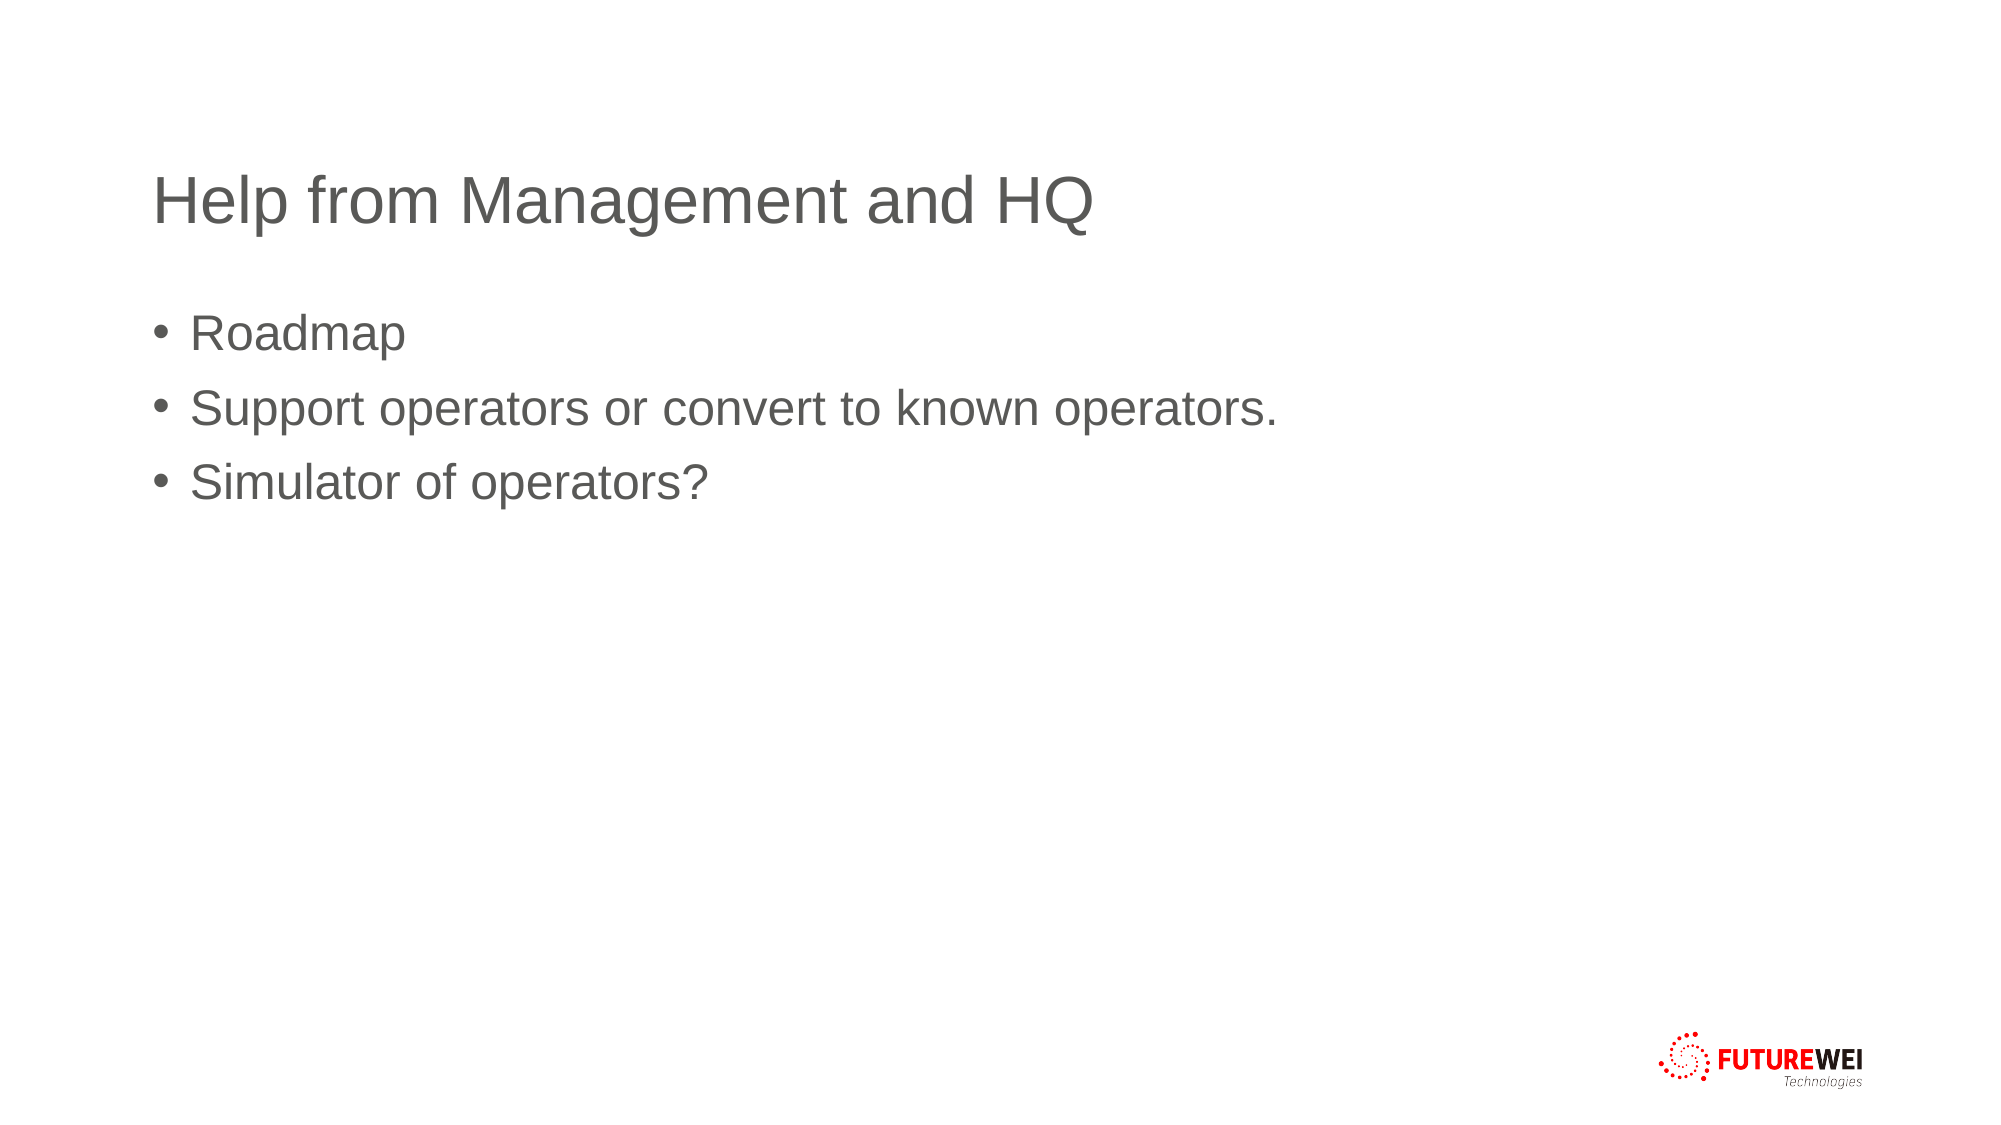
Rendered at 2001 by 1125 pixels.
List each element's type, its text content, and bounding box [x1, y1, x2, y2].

title Help from Management and HQ [137, 59, 1863, 246]
list Roadmap Support operators or convert to known operators. Simulator of operators? [137, 299, 1863, 1014]
picture [1638, 1011, 1882, 1102]
